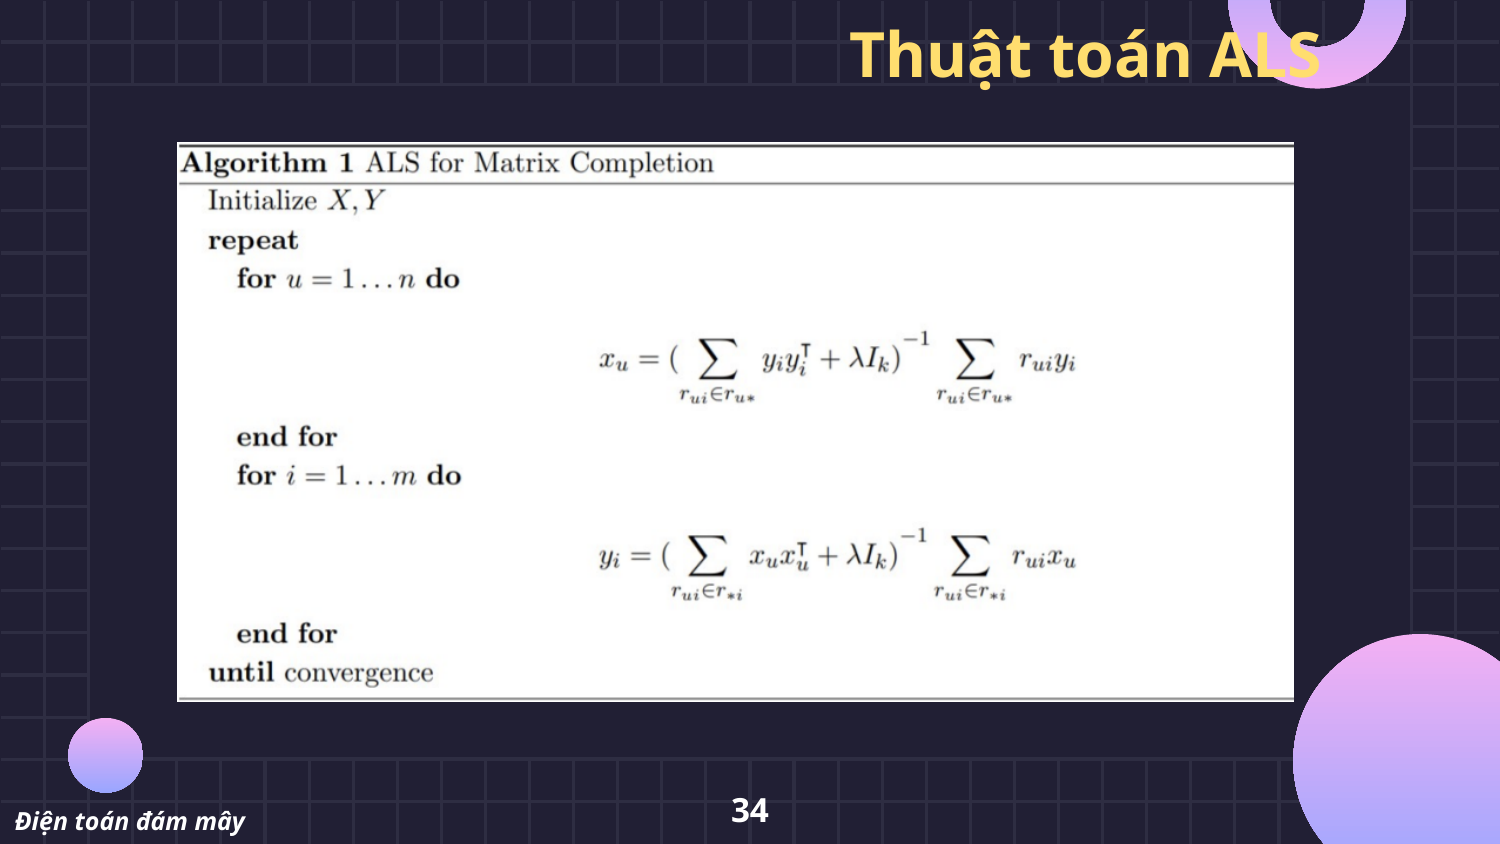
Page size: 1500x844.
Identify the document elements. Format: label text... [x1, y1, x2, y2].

picture [177, 141, 1294, 702]
text_box 34 [712, 782, 788, 843]
title Thuật toán ALS [72, 14, 1338, 90]
text_box Điện toán đám mây [0, 783, 492, 844]
